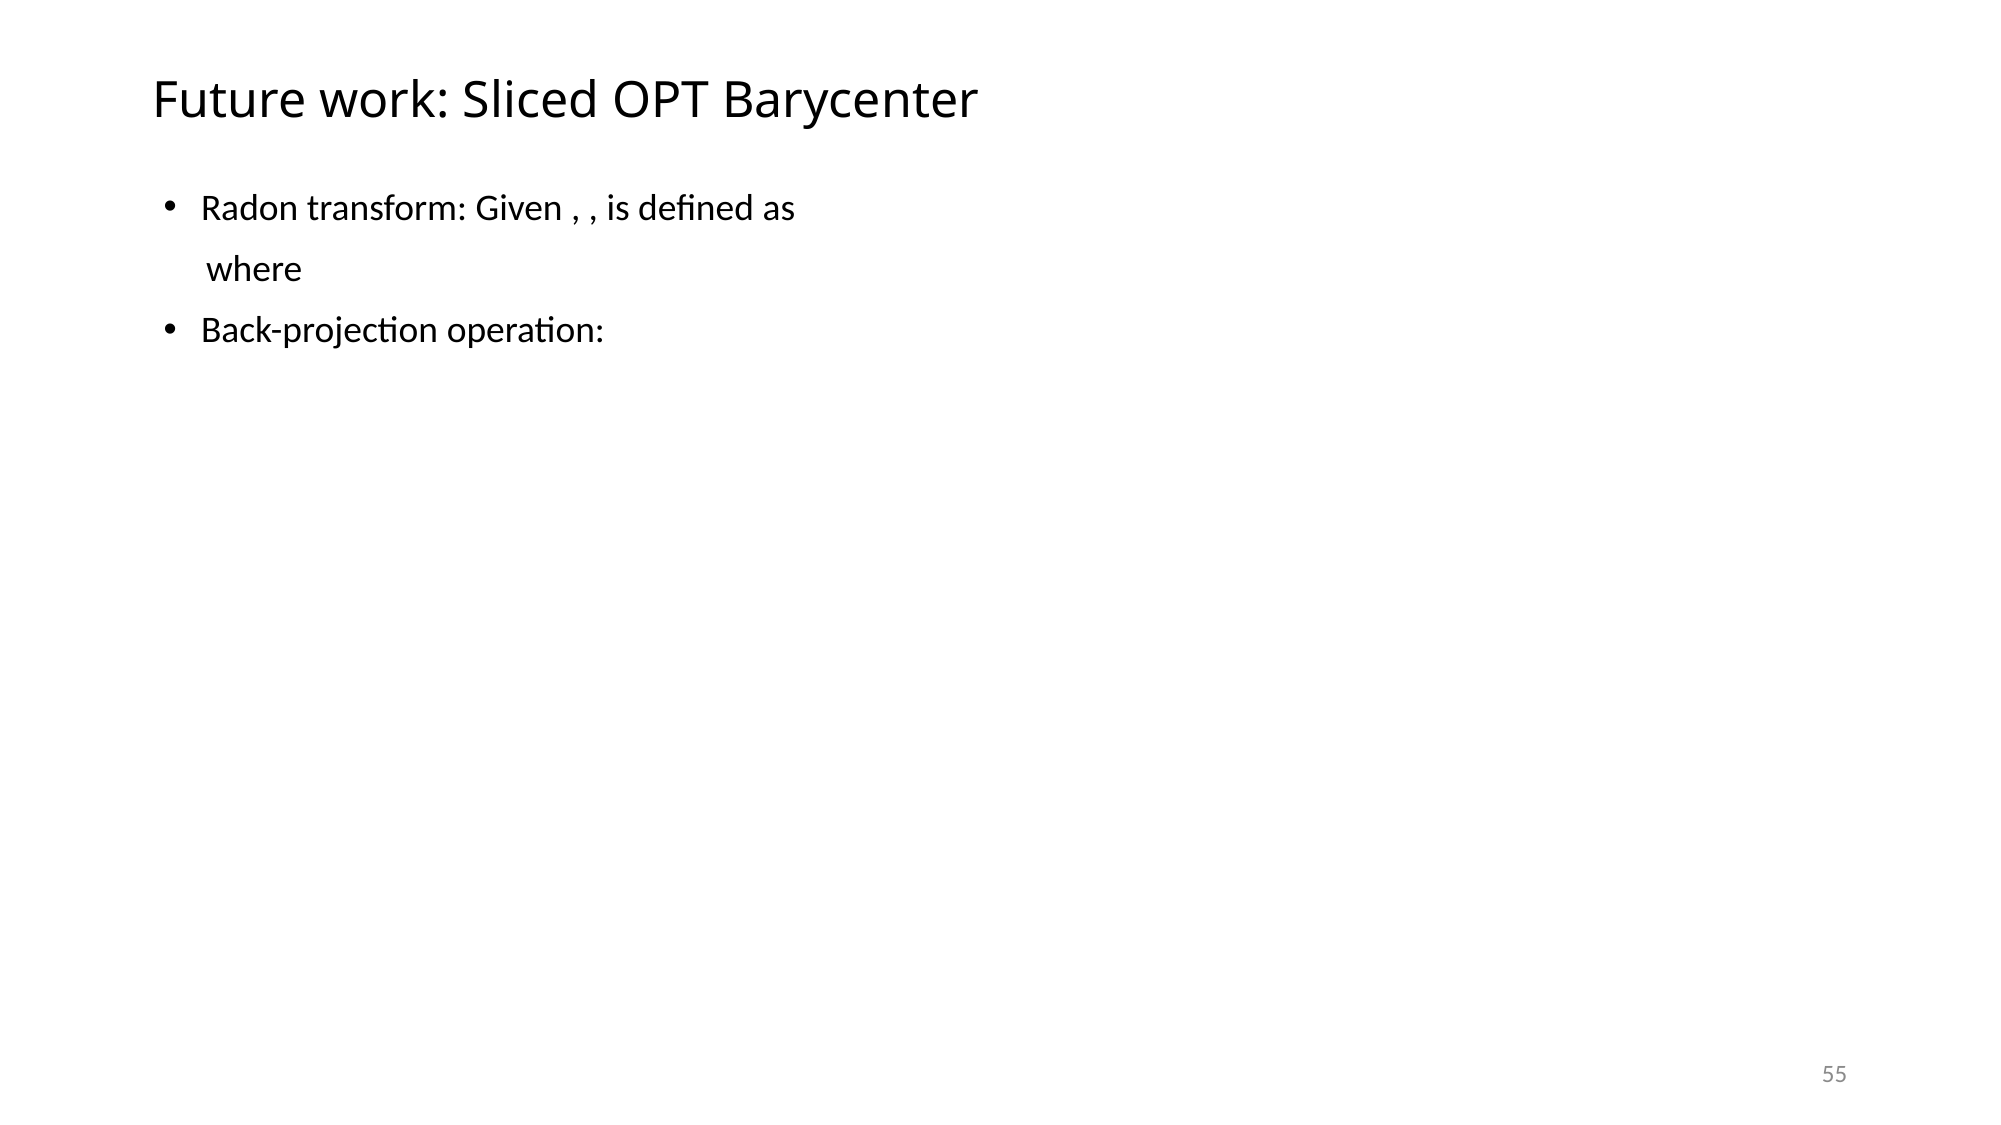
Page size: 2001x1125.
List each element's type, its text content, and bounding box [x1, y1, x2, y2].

title Future work: Sliced OPT Barycenter [137, 59, 1723, 143]
slide_number 55 [1412, 1042, 1863, 1103]
